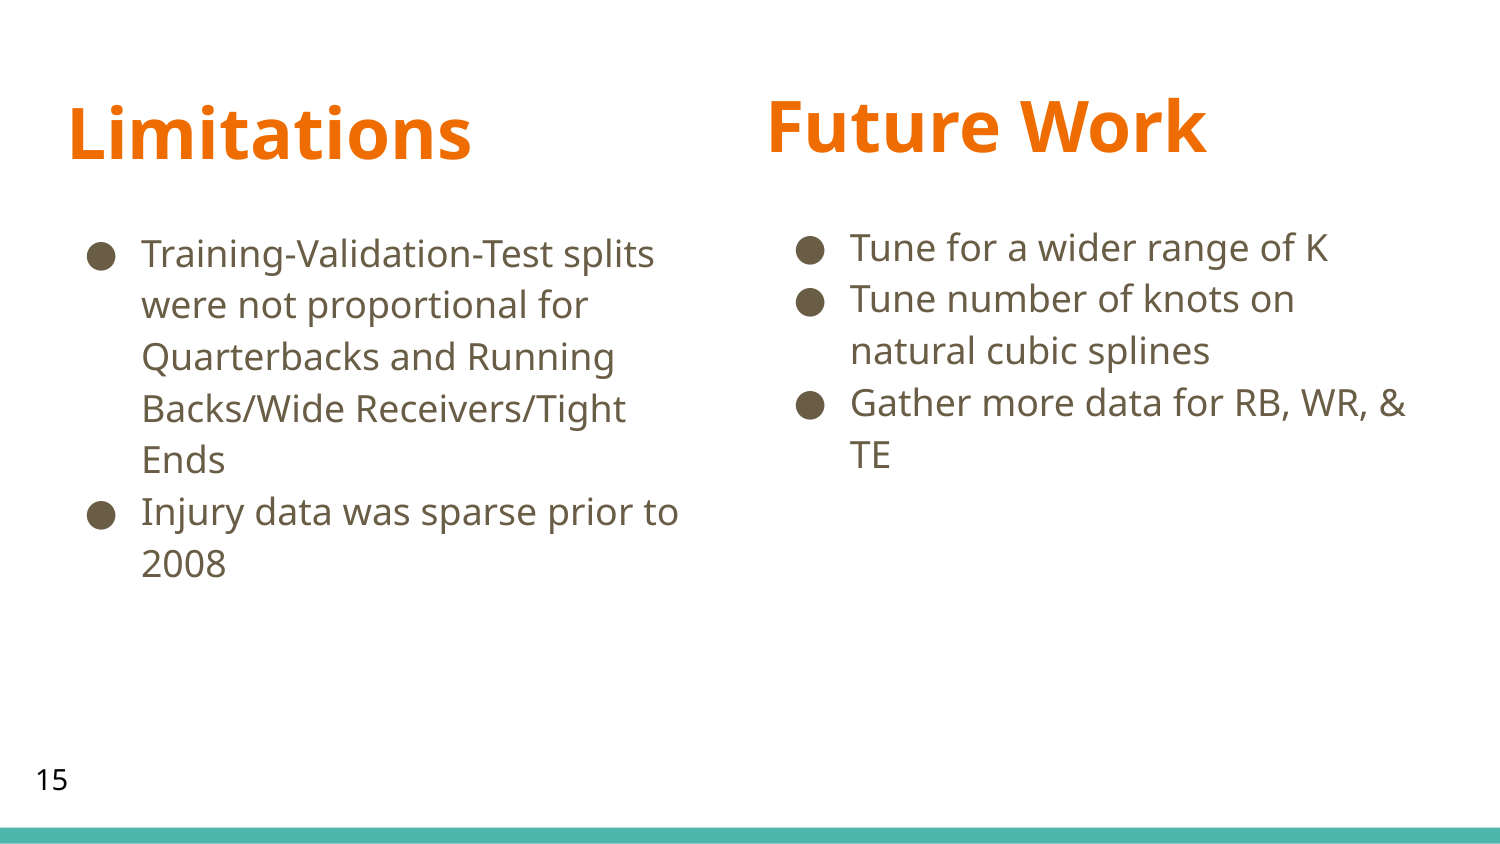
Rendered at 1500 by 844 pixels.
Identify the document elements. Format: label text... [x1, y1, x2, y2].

list Training-Validation-Test splits were not proportional for Quarterbacks and Running Backs/Wide Receivers/Tight Ends Injury data was sparse prior to 2008 [51, 207, 721, 750]
title Future Work [750, 66, 1403, 183]
title Limitations [51, 72, 704, 189]
list Tune for a wider range of K Tune number of knots on natural cubic splines Gather more data for RB, WR, & TE [759, 202, 1430, 744]
text_box 15 [19, 746, 106, 812]
